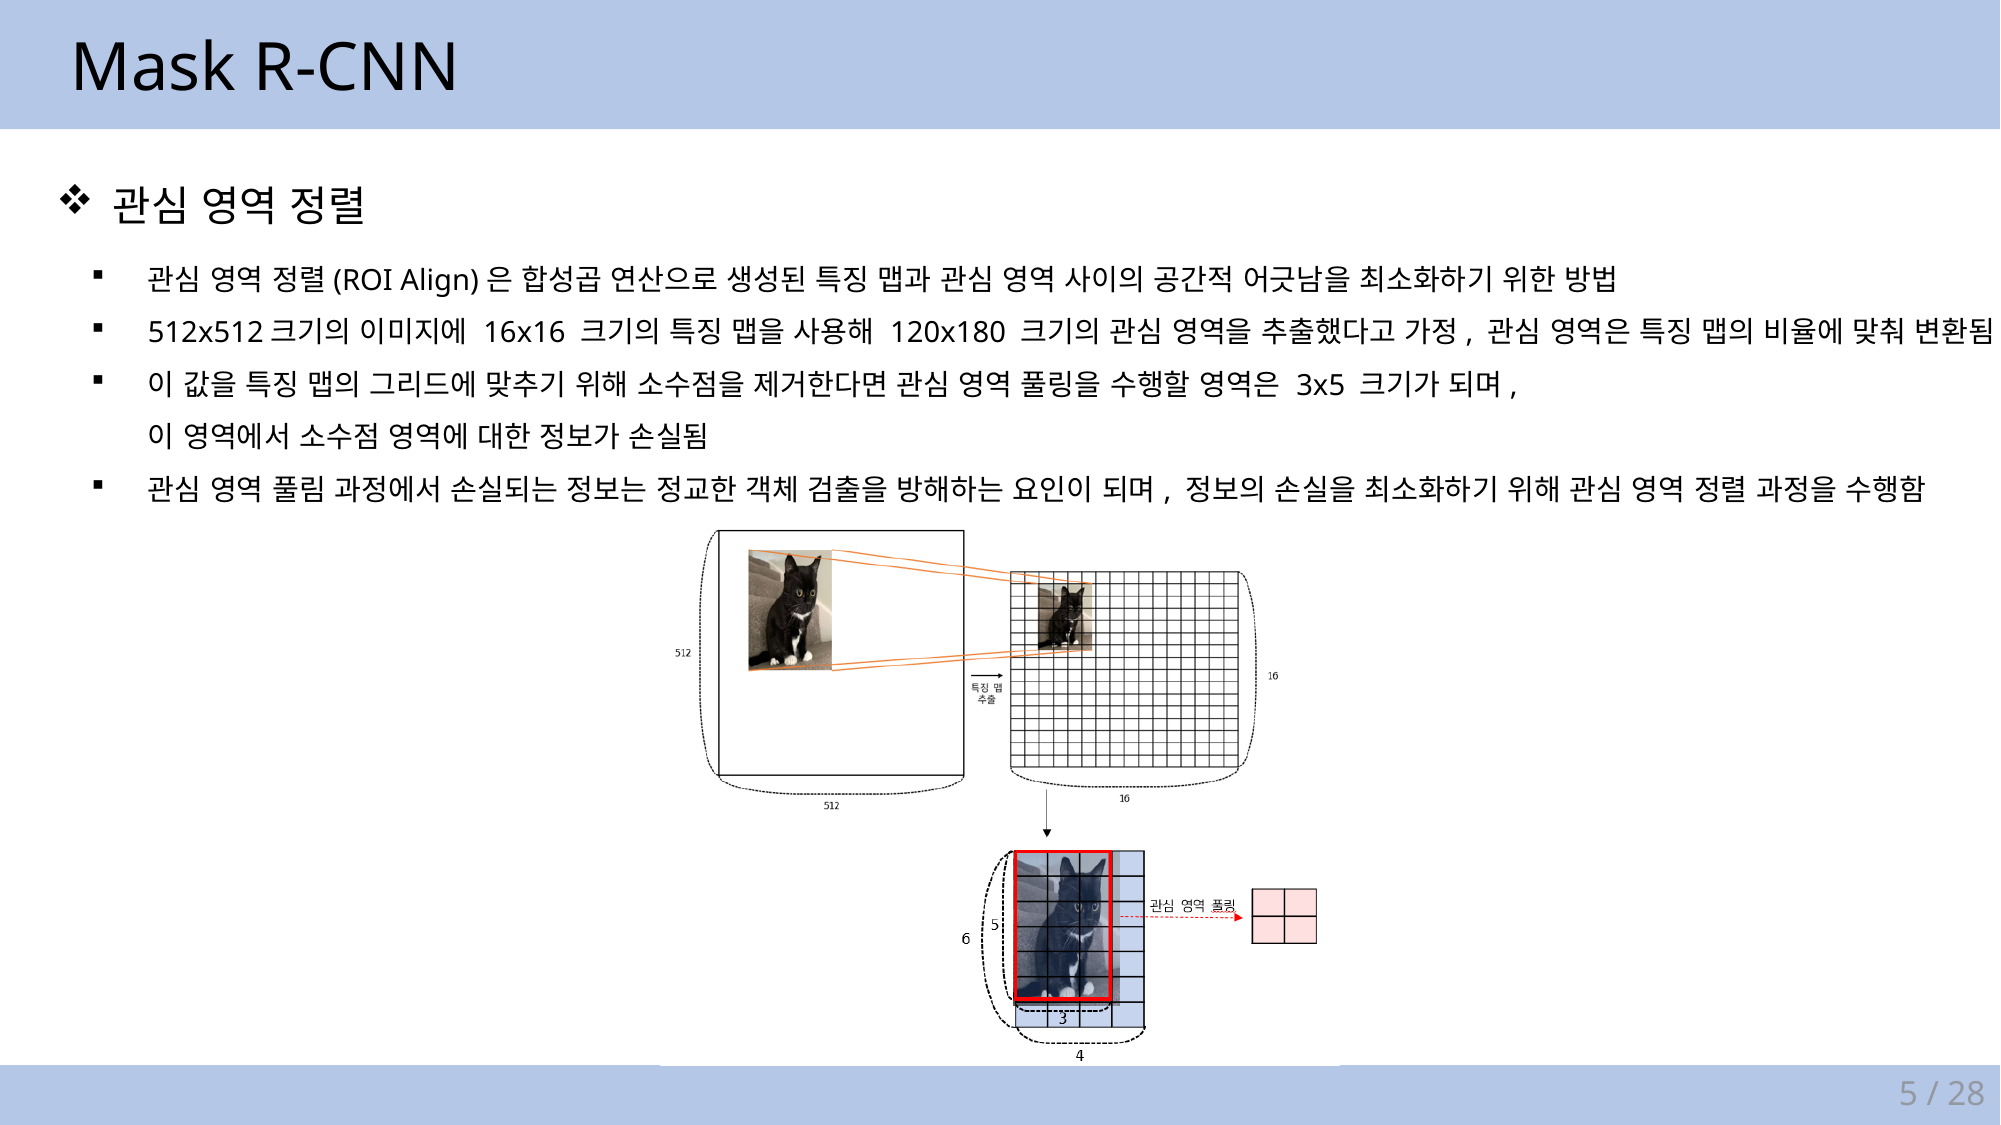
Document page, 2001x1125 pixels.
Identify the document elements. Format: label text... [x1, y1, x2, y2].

text_box 관심 영역 정렬 [41, 147, 382, 238]
slide_number 5 / 28 [1550, 1065, 2000, 1125]
picture [660, 512, 1340, 1066]
text_box 관심 영역 정렬(ROI Align)은 합성곱 연산으로 생성된 특징 맵과 관심 영역 사이의 공간적 어긋남을 최소화하기 위한 방법 512x512크기의 이미지에 16x16 크기의 특징 맵을 사용해 120x180 크기의 관심 영역을 추출했다고 가정, 관심 영역은 특징 맵의 비율에 맞춰 변환됨 이 값을 특징 맵의 그리드에 맞추기 위해 소수점을 제거한다면 관심 영역 풀링을 수행할 영역은 3x5 크기가 되며, 이 영역에서 소수점 영역에 대한 정보가 손실됨 관심 영역 풀림 과정에서 손실되는 정보는 정교한 객체 검출을 방해하는 요인이 되며, 정보의 손실을 최소화하기 위해 관심 영역 정렬 과정을 수행함 [76, 236, 2000, 514]
text_box Mask R-CNN [56, 16, 476, 112]
